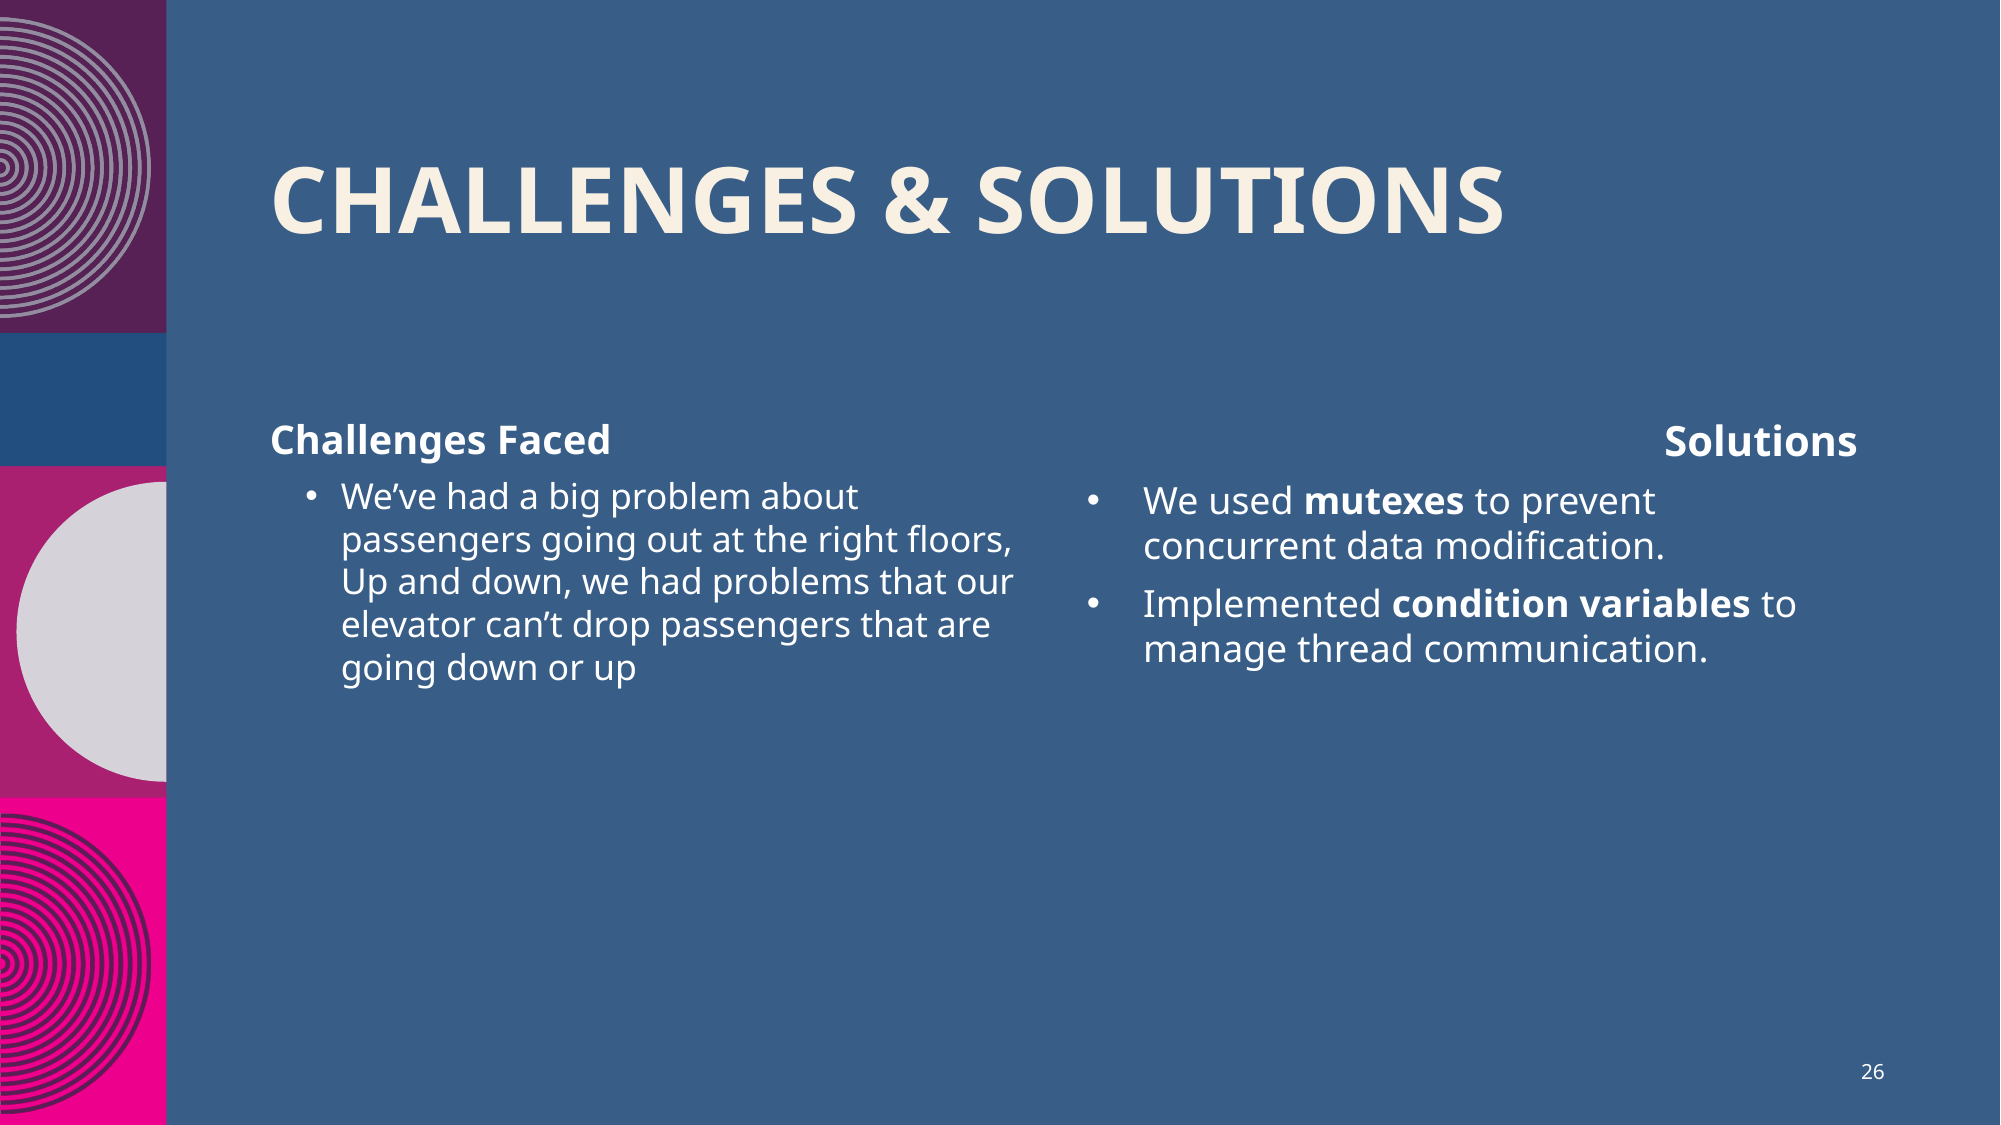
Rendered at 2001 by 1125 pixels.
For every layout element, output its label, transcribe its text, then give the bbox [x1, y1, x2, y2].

list Solutions We used mutexes to prevent concurrent data modification. Implemented condition variables to manage thread communication. [1071, 407, 1874, 1024]
picture [1, 18, 151, 318]
slide_number 26 [1824, 1042, 1900, 1103]
title Challenges & solutions [254, 146, 1874, 370]
picture [1, 814, 151, 1114]
list Challenges Faced We’ve had a big problem about passengers going out at the right floors, Up and down, we had problems that our elevator can’t drop passengers that are going down or up [254, 407, 1071, 696]
